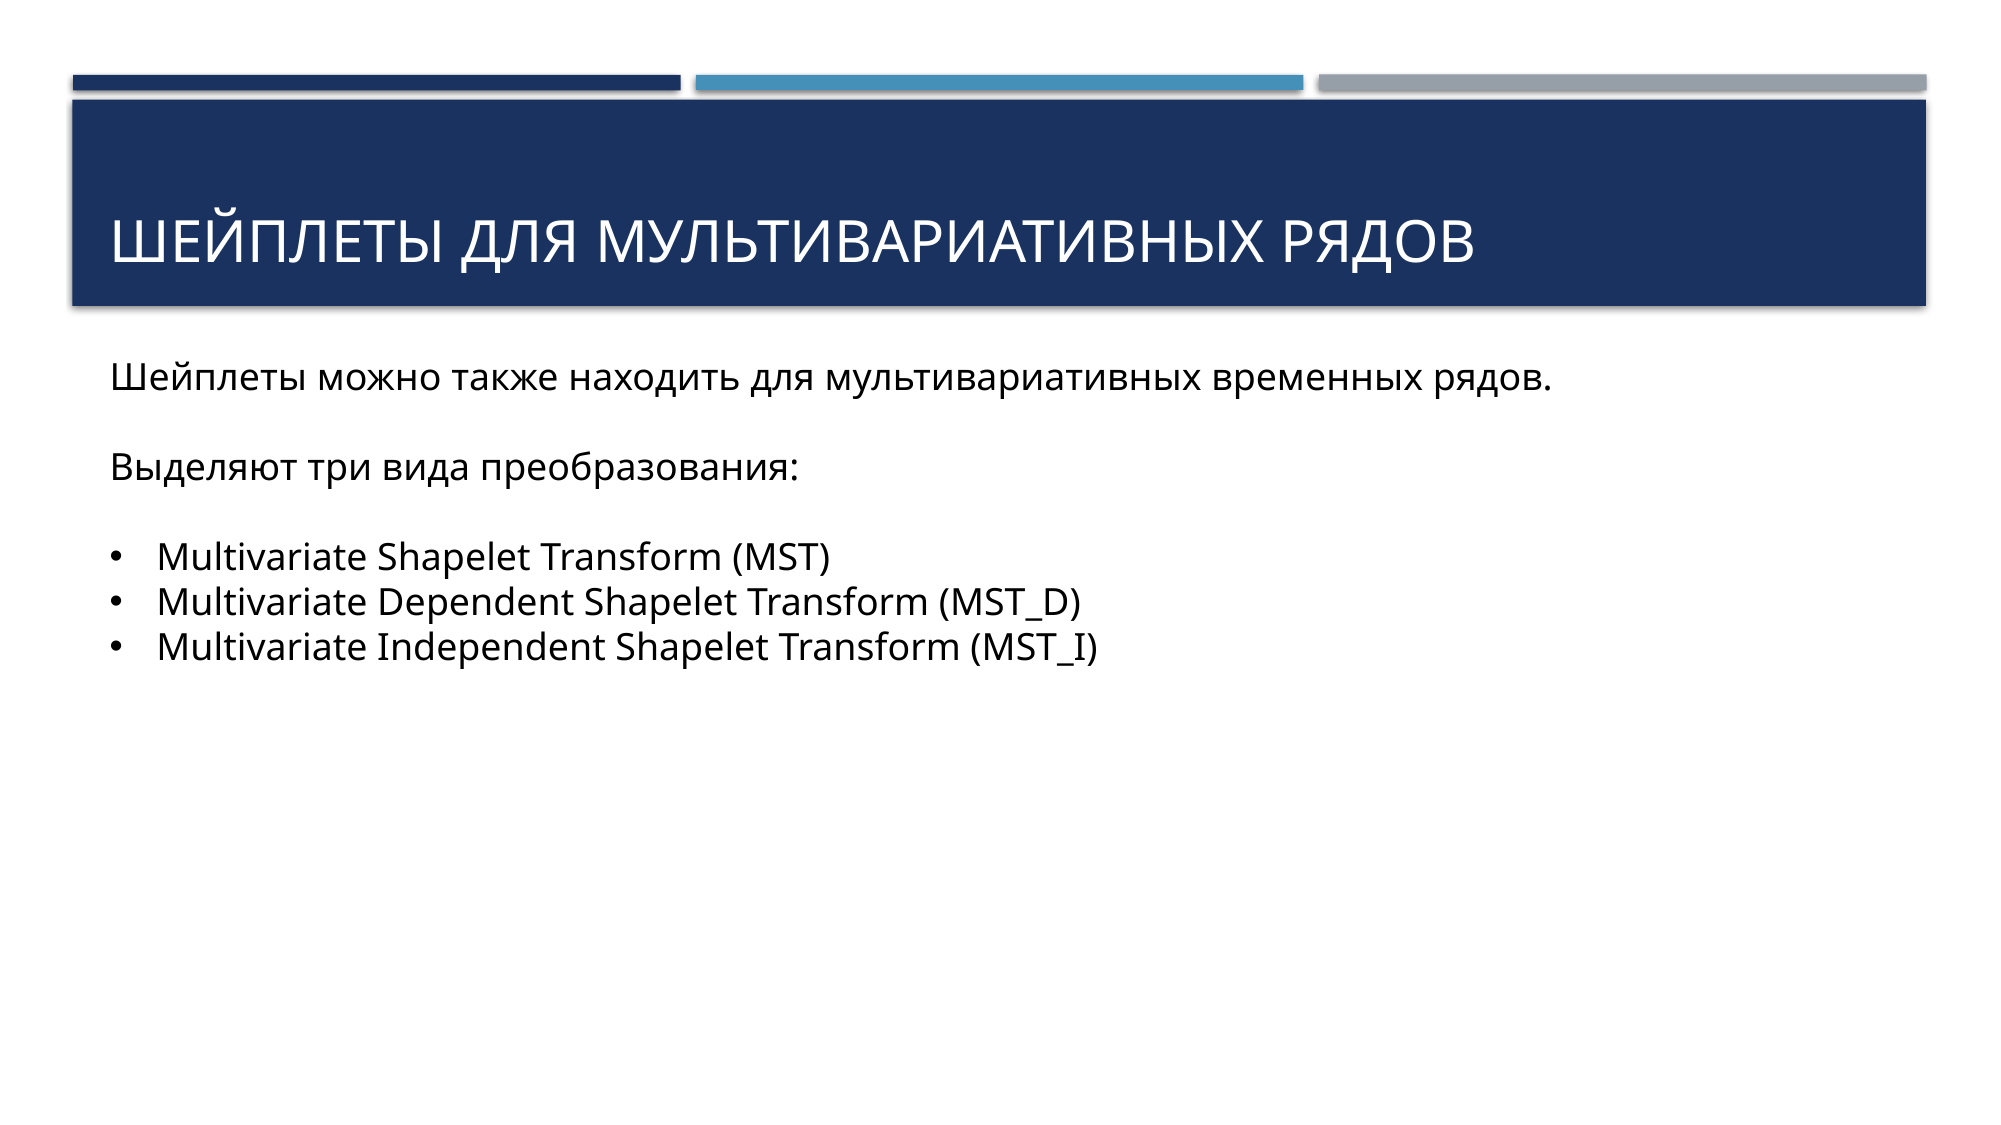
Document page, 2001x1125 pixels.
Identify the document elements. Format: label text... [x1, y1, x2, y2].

title ШЕЙПЛЕТЫ ДЛЯ МУЛЬТИВАРИАТИВНЫХ РЯДОВ [94, 119, 1904, 282]
text_box Шейплеты можно также находить для мультивариативных временных рядов. Выделяют три вида преобразования: Multivariate Shapelet Transform (MST) Multivariate Dependent Shapelet Transform (MST_D) Multivariate Independent Shapelet Transform (MST_I) [94, 345, 1905, 676]
